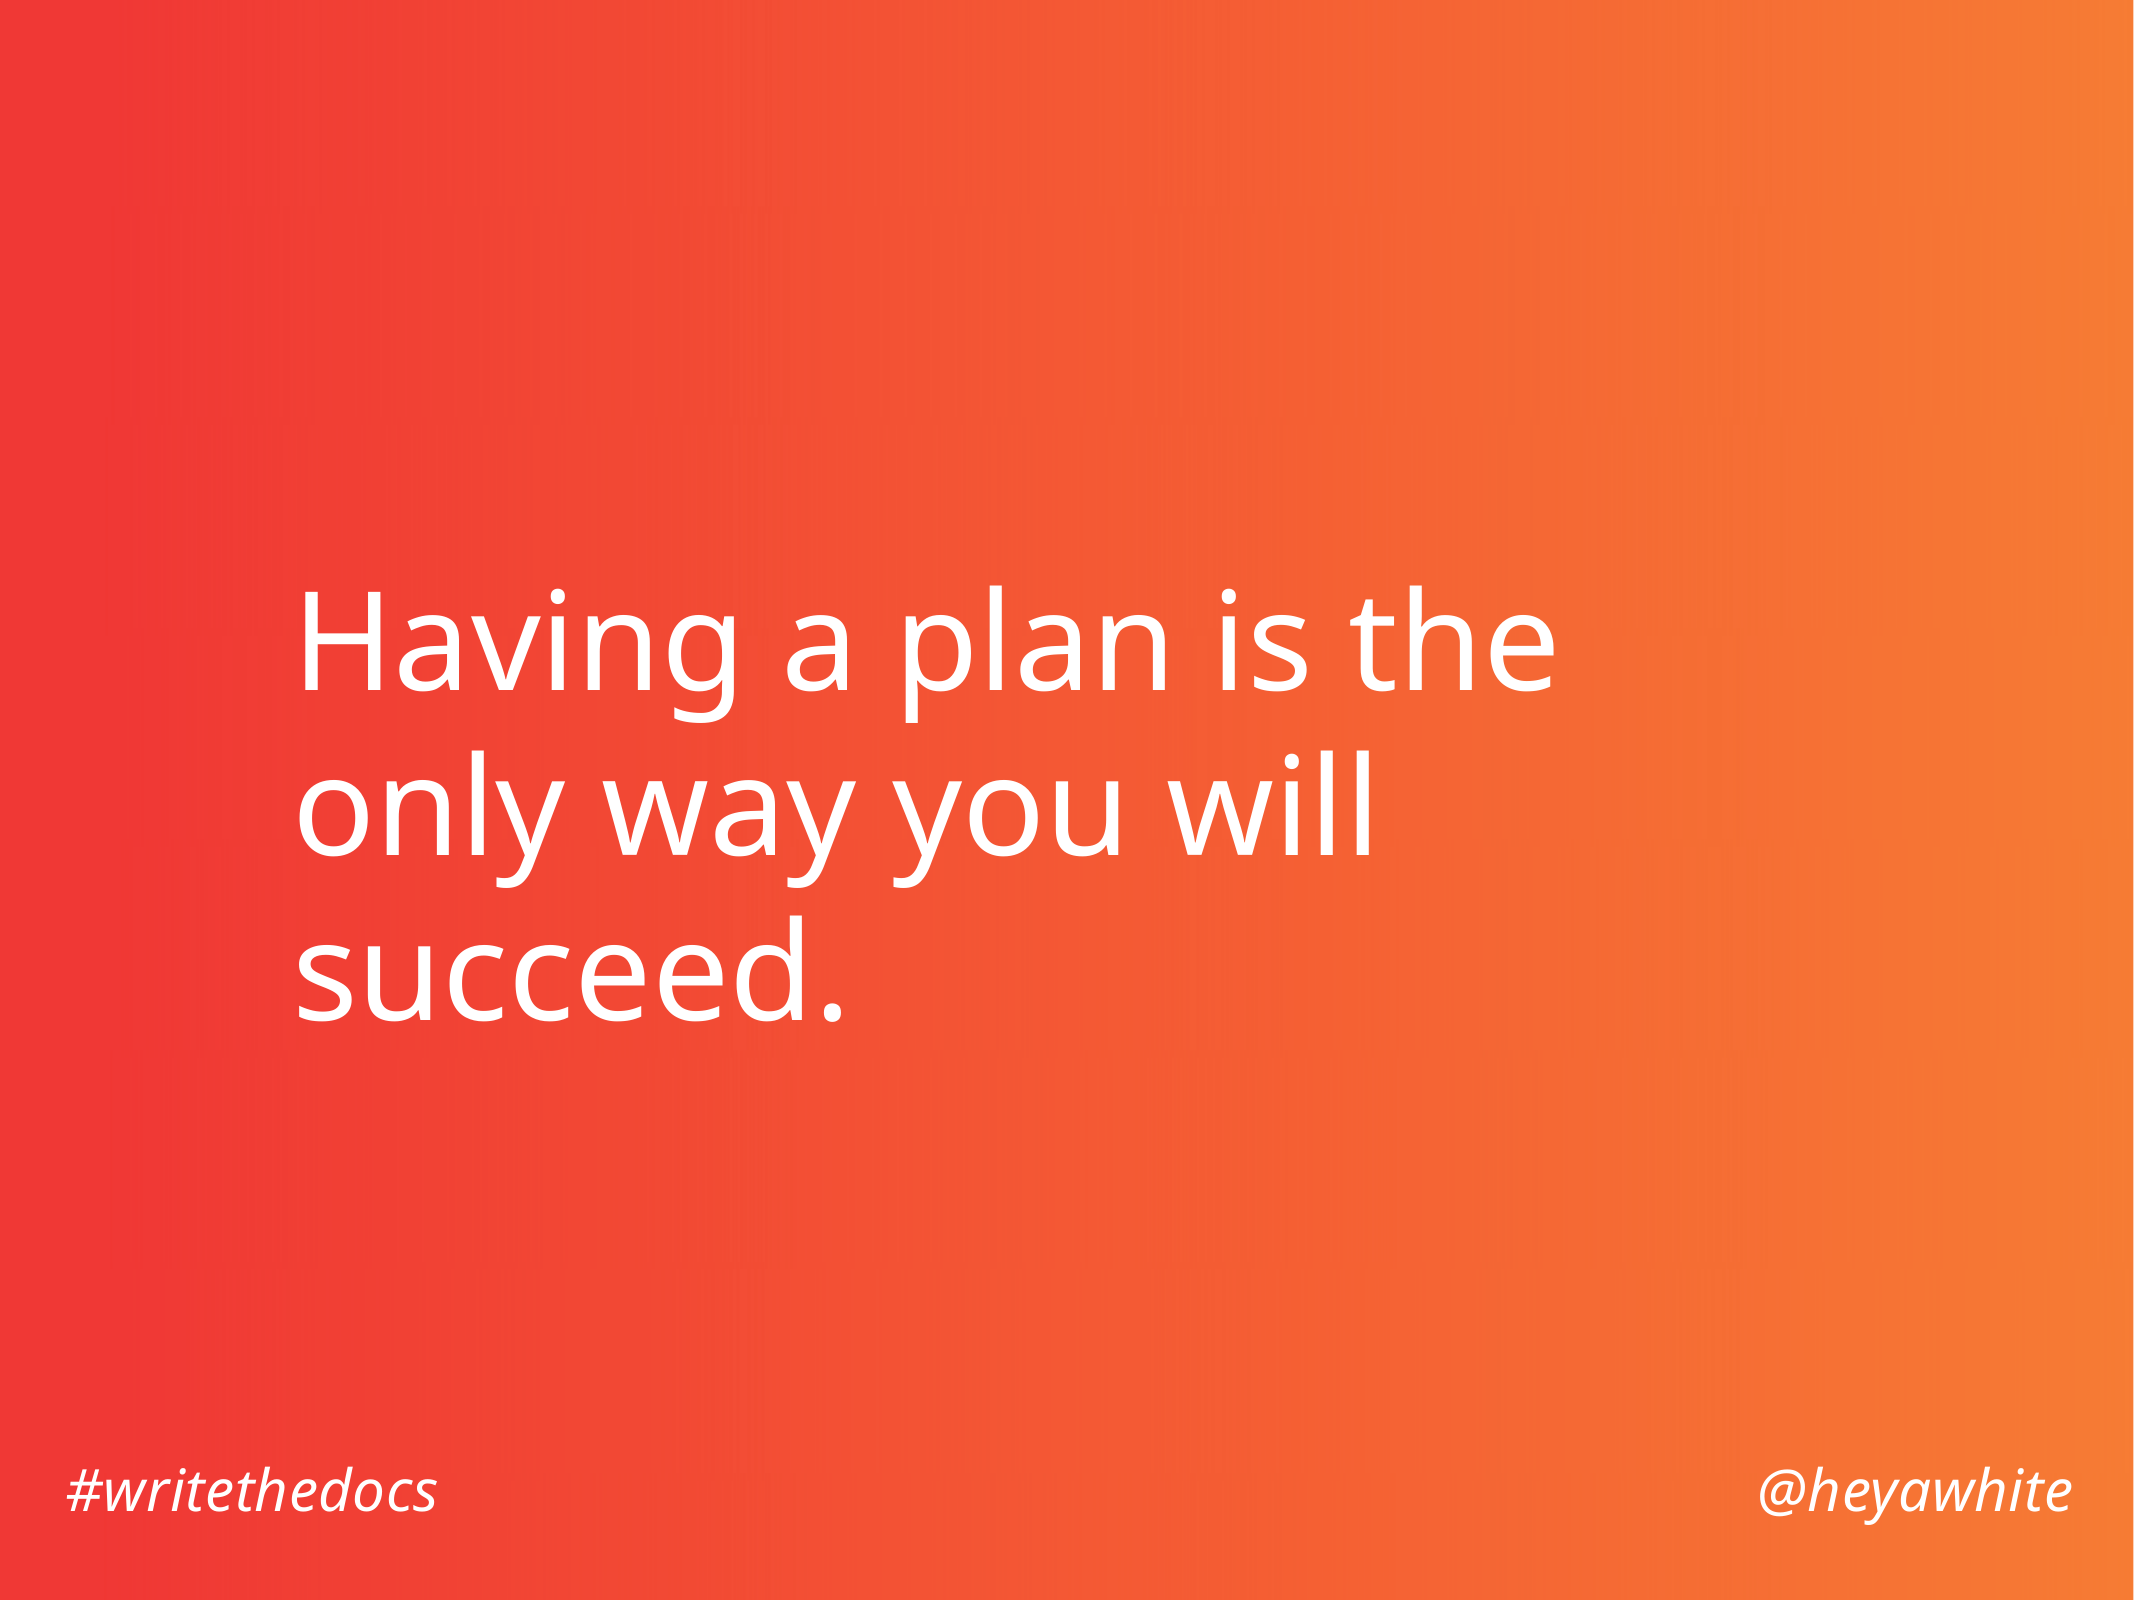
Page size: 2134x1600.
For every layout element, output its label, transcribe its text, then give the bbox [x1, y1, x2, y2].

picture [0, 0, 2134, 1600]
text_box Having a plan is the only way you will succeed. [283, 544, 1850, 1056]
